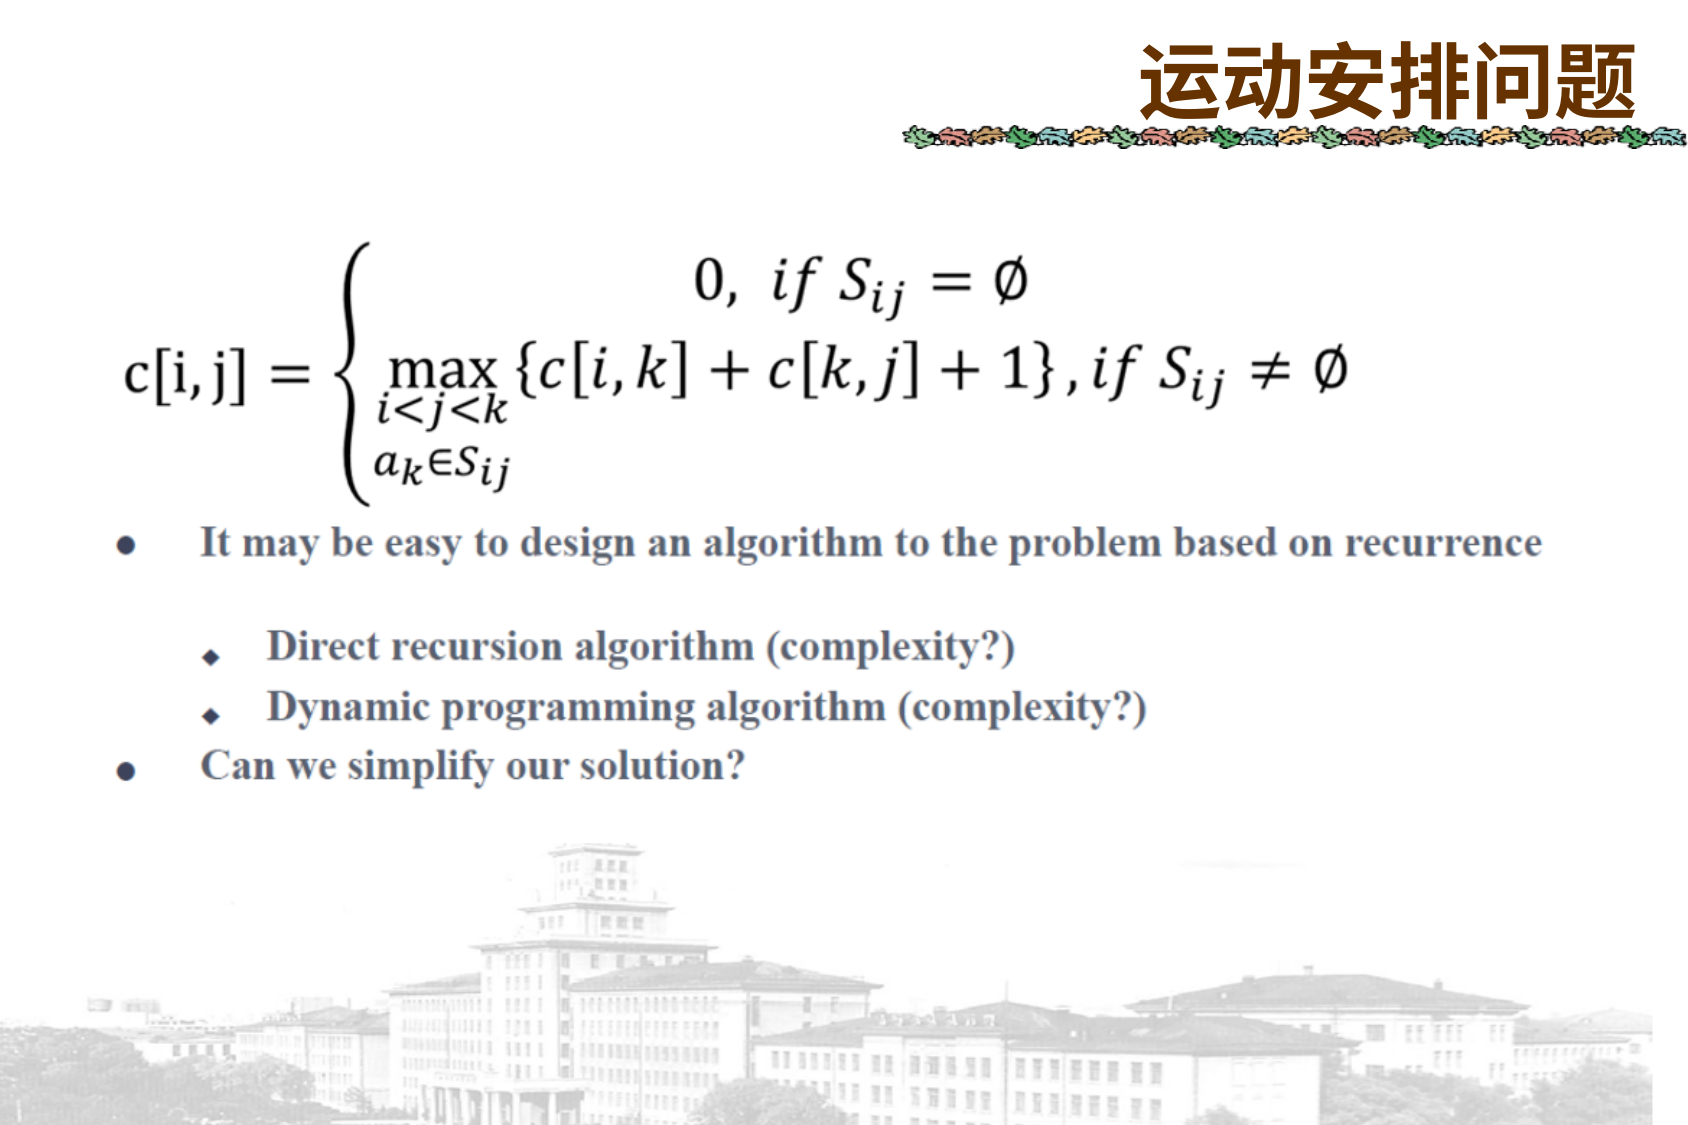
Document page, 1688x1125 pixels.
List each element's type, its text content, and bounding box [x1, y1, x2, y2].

title 运动安排问题 [1101, 21, 1675, 123]
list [902, 125, 1688, 150]
picture [0, 195, 1688, 1125]
